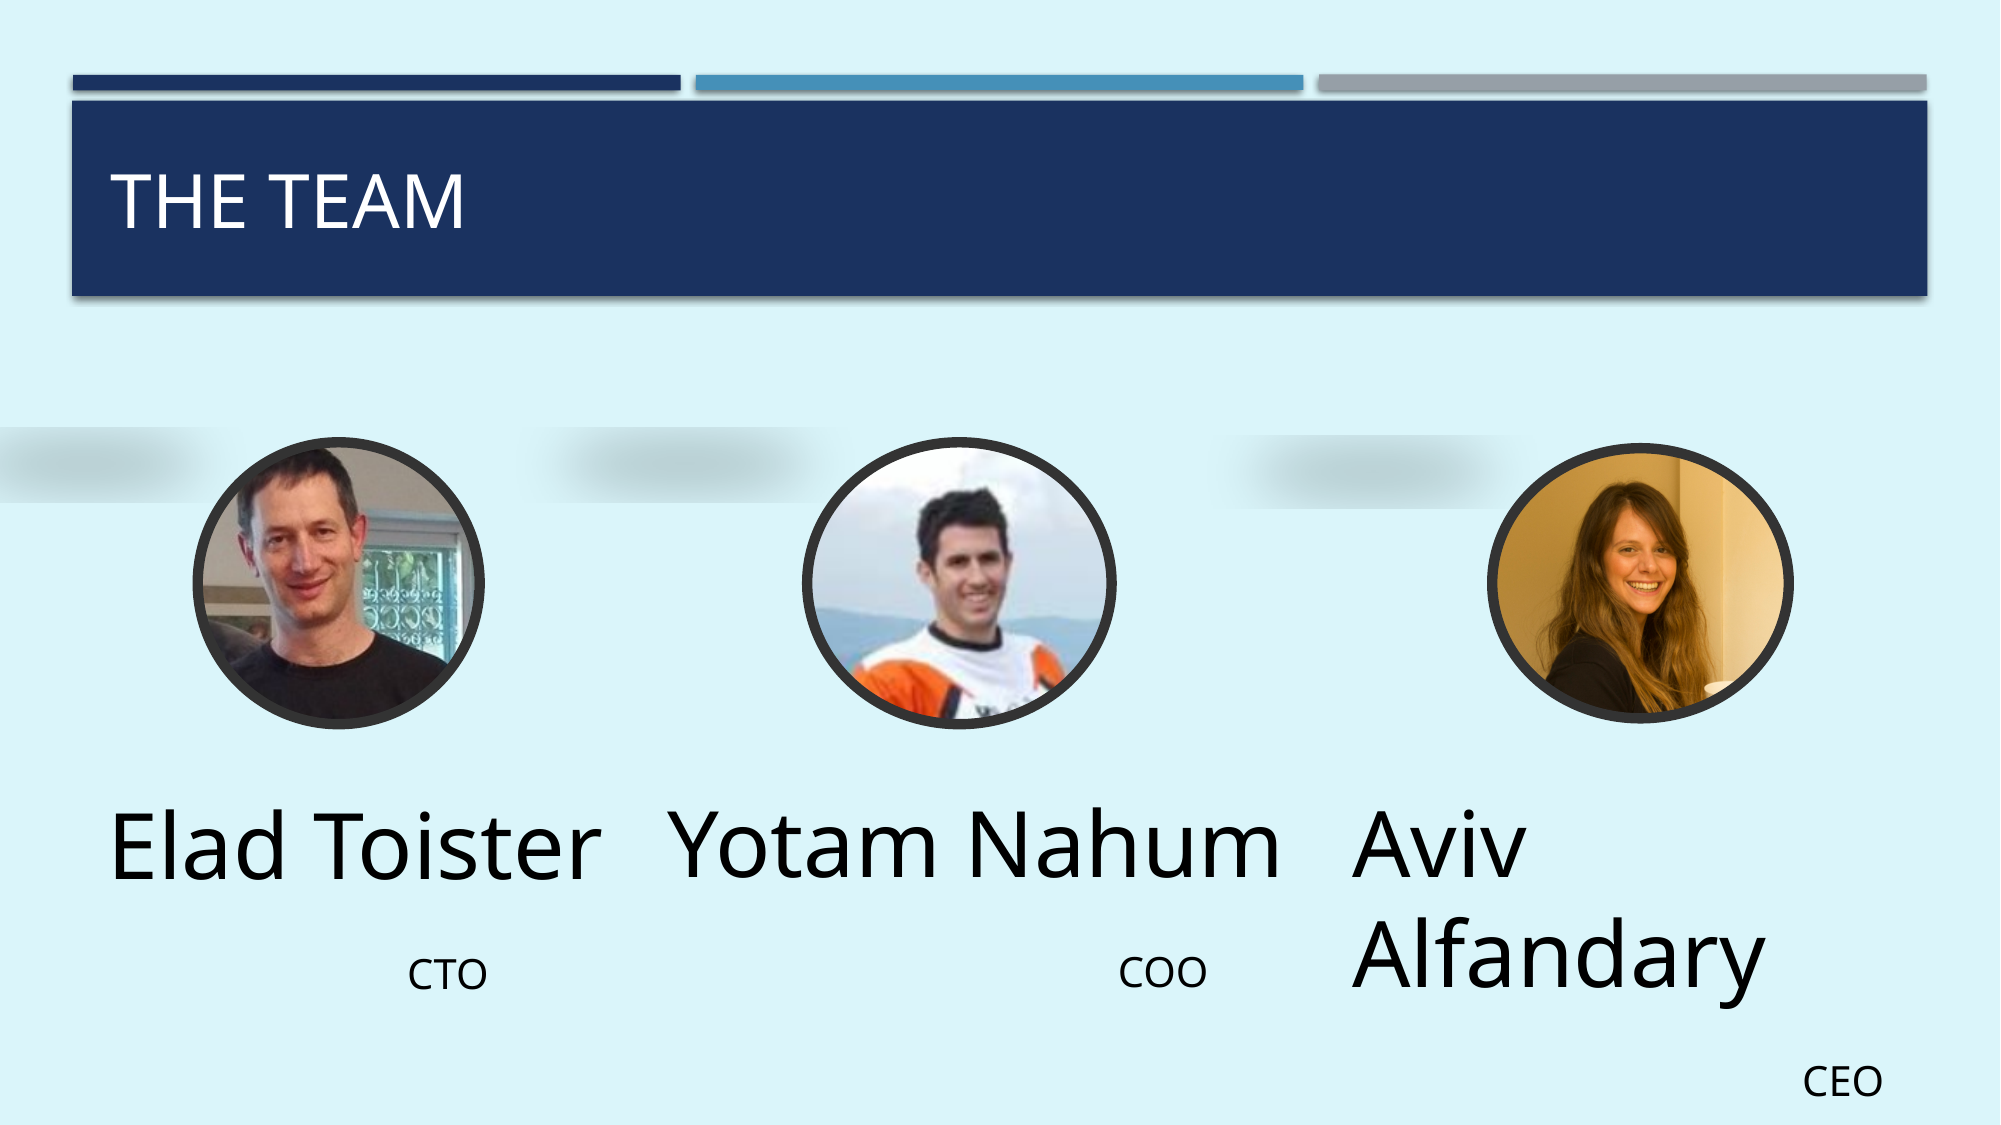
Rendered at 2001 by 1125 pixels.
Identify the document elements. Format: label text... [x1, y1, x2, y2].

text_box Aviv Alfandary CEO [1337, 777, 1905, 1123]
picture [1491, 447, 1790, 719]
title The Team [95, 115, 1905, 282]
picture [806, 441, 1113, 725]
text_box Elad Toister CTO [92, 780, 619, 1015]
picture [197, 441, 481, 725]
text_box Yotam Nahum COO [653, 777, 1300, 1013]
